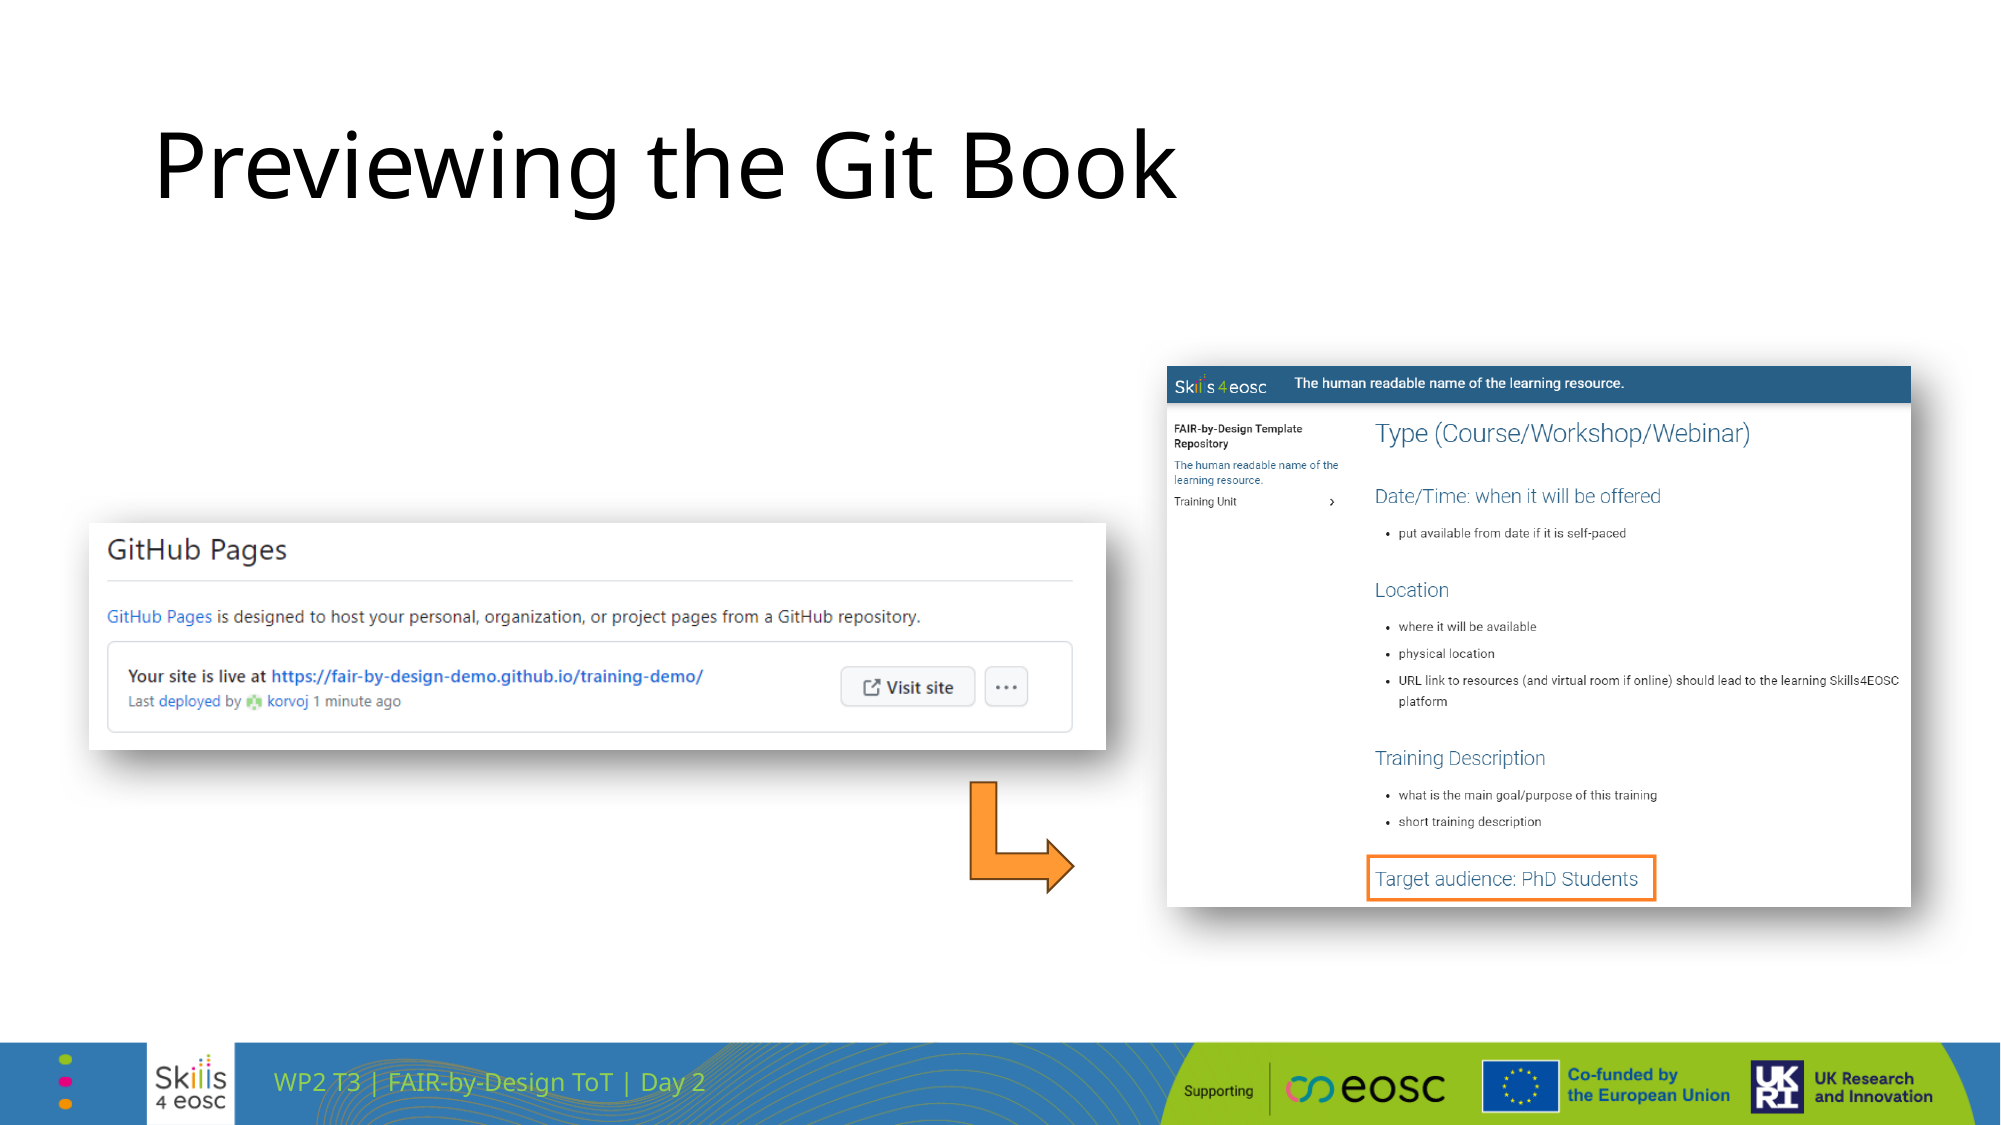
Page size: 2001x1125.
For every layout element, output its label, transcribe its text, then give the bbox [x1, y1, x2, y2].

footer WP2 T3 | FAIR-by-Design ToT | Day 2 [258, 1052, 1140, 1112]
text_box [969, 781, 1075, 895]
title Previewing the Git Book [137, 59, 1863, 278]
picture [0, 0, 2001, 1125]
